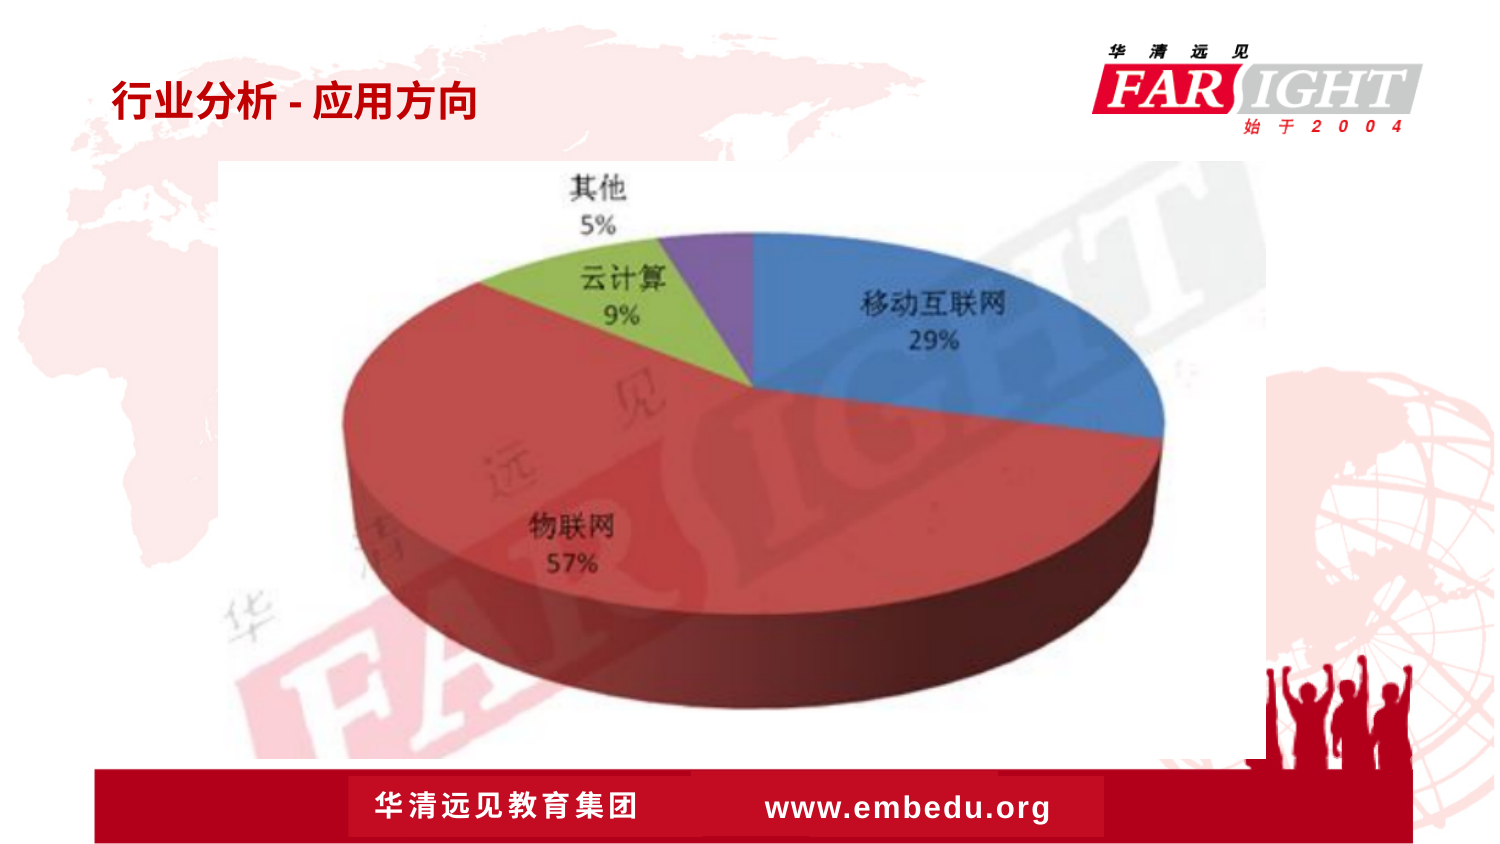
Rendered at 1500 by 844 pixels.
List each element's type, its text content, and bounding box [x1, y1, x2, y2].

picture [0, 0, 1500, 844]
title 行业分析-应用方向 [96, 67, 1081, 139]
